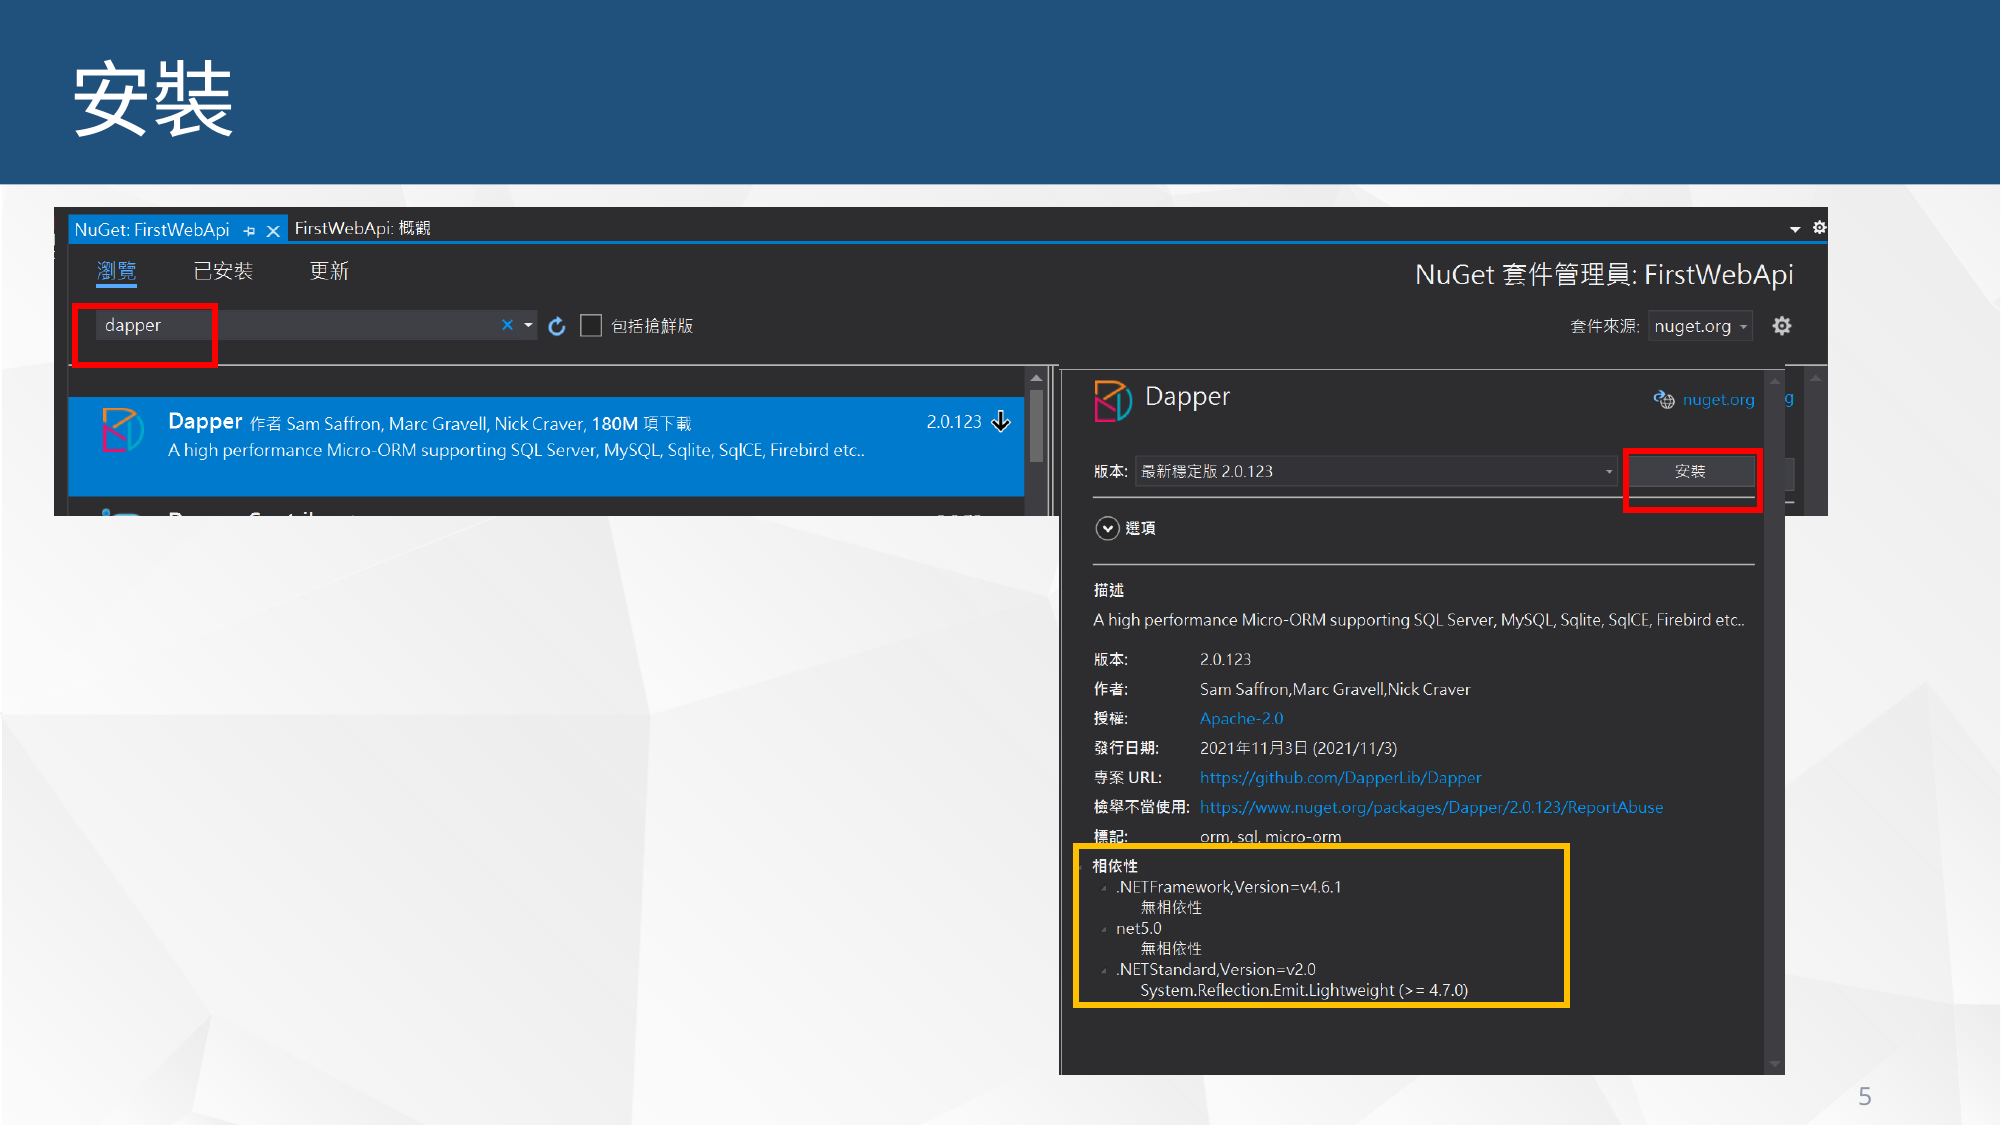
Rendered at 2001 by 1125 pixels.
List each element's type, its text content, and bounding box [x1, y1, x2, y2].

picture [0, 0, 2001, 1125]
list 安裝 [55, 51, 808, 133]
